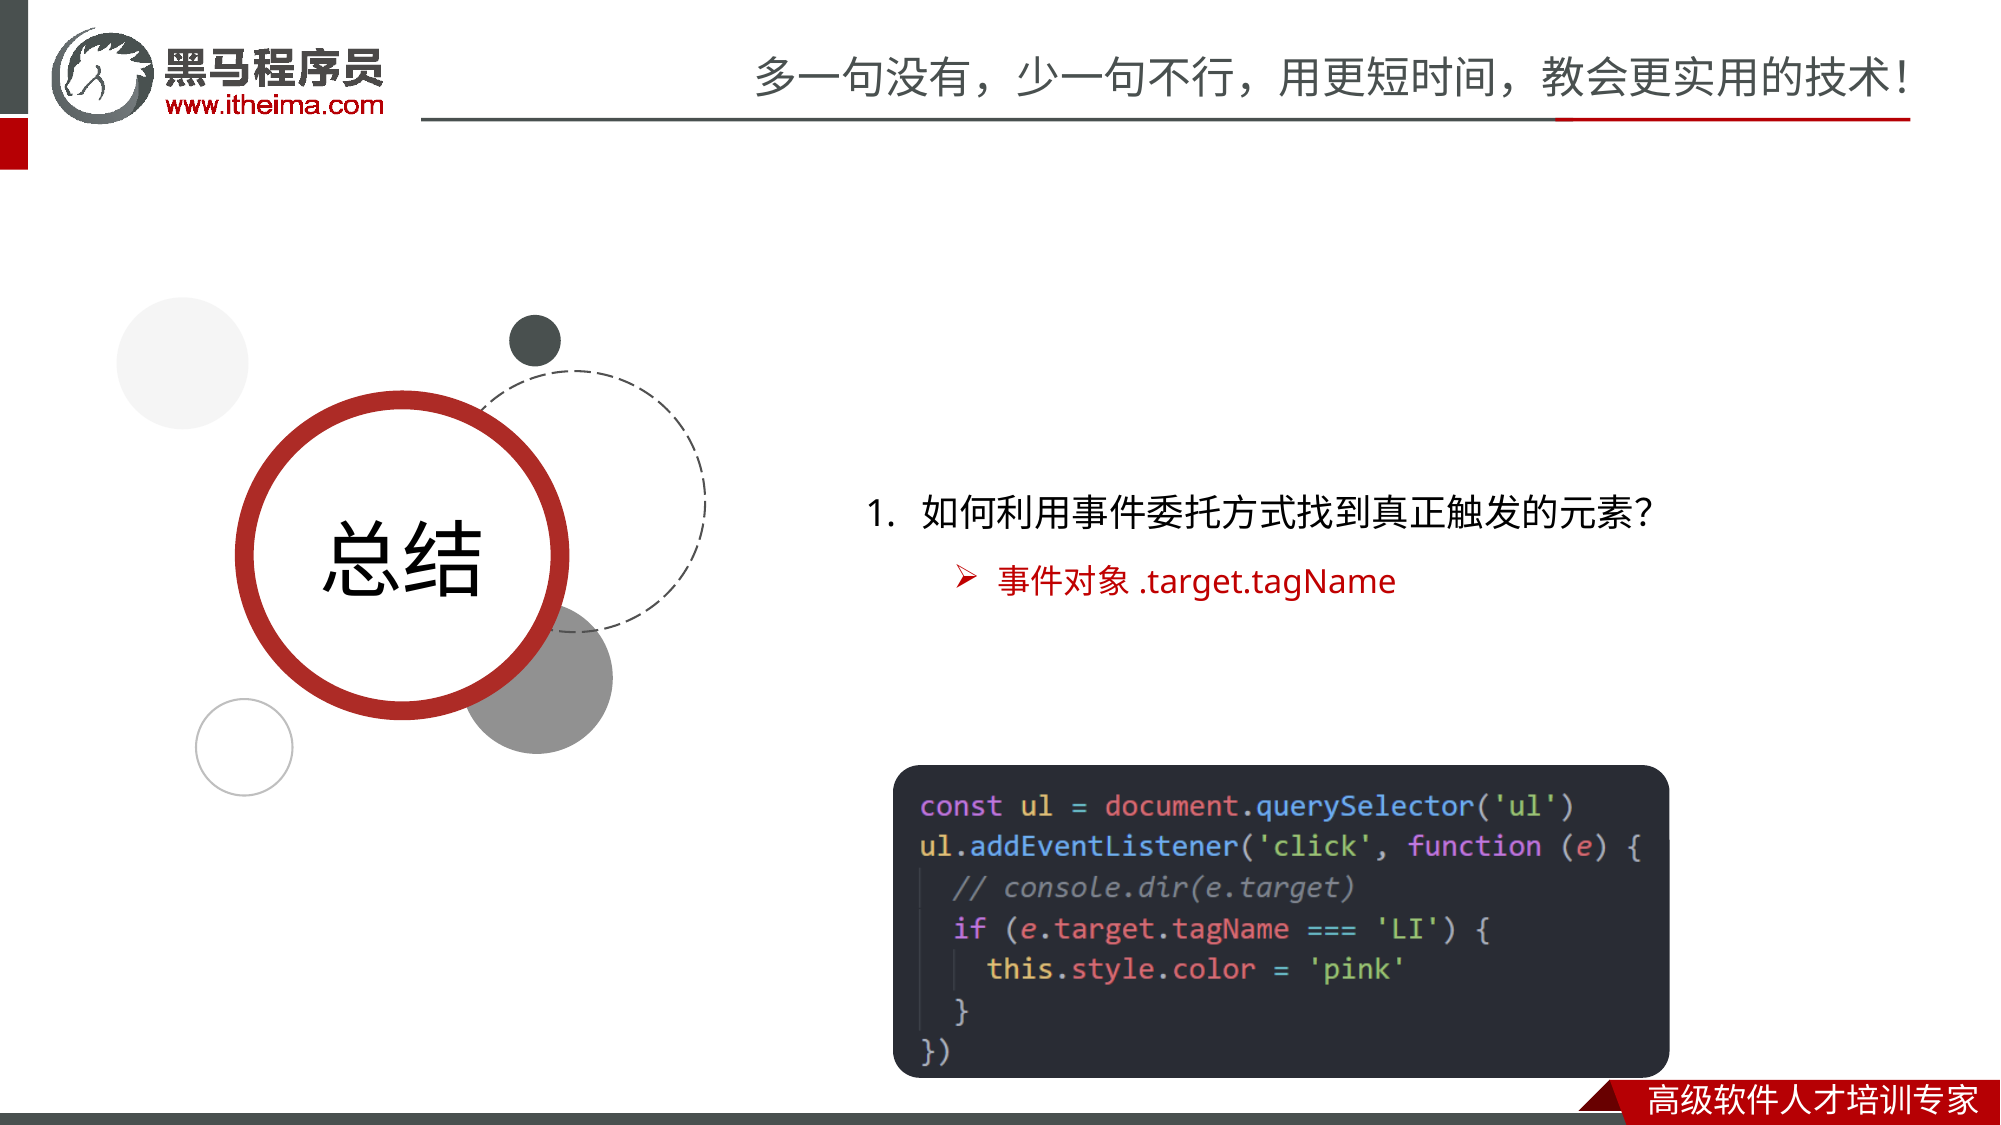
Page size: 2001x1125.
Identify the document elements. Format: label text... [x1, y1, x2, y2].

list 如何利用事件委托方式找到真正触发的元素？ 事件对象.target.tagName [850, 262, 1796, 805]
picture [50, 26, 384, 125]
picture [892, 764, 1670, 1079]
